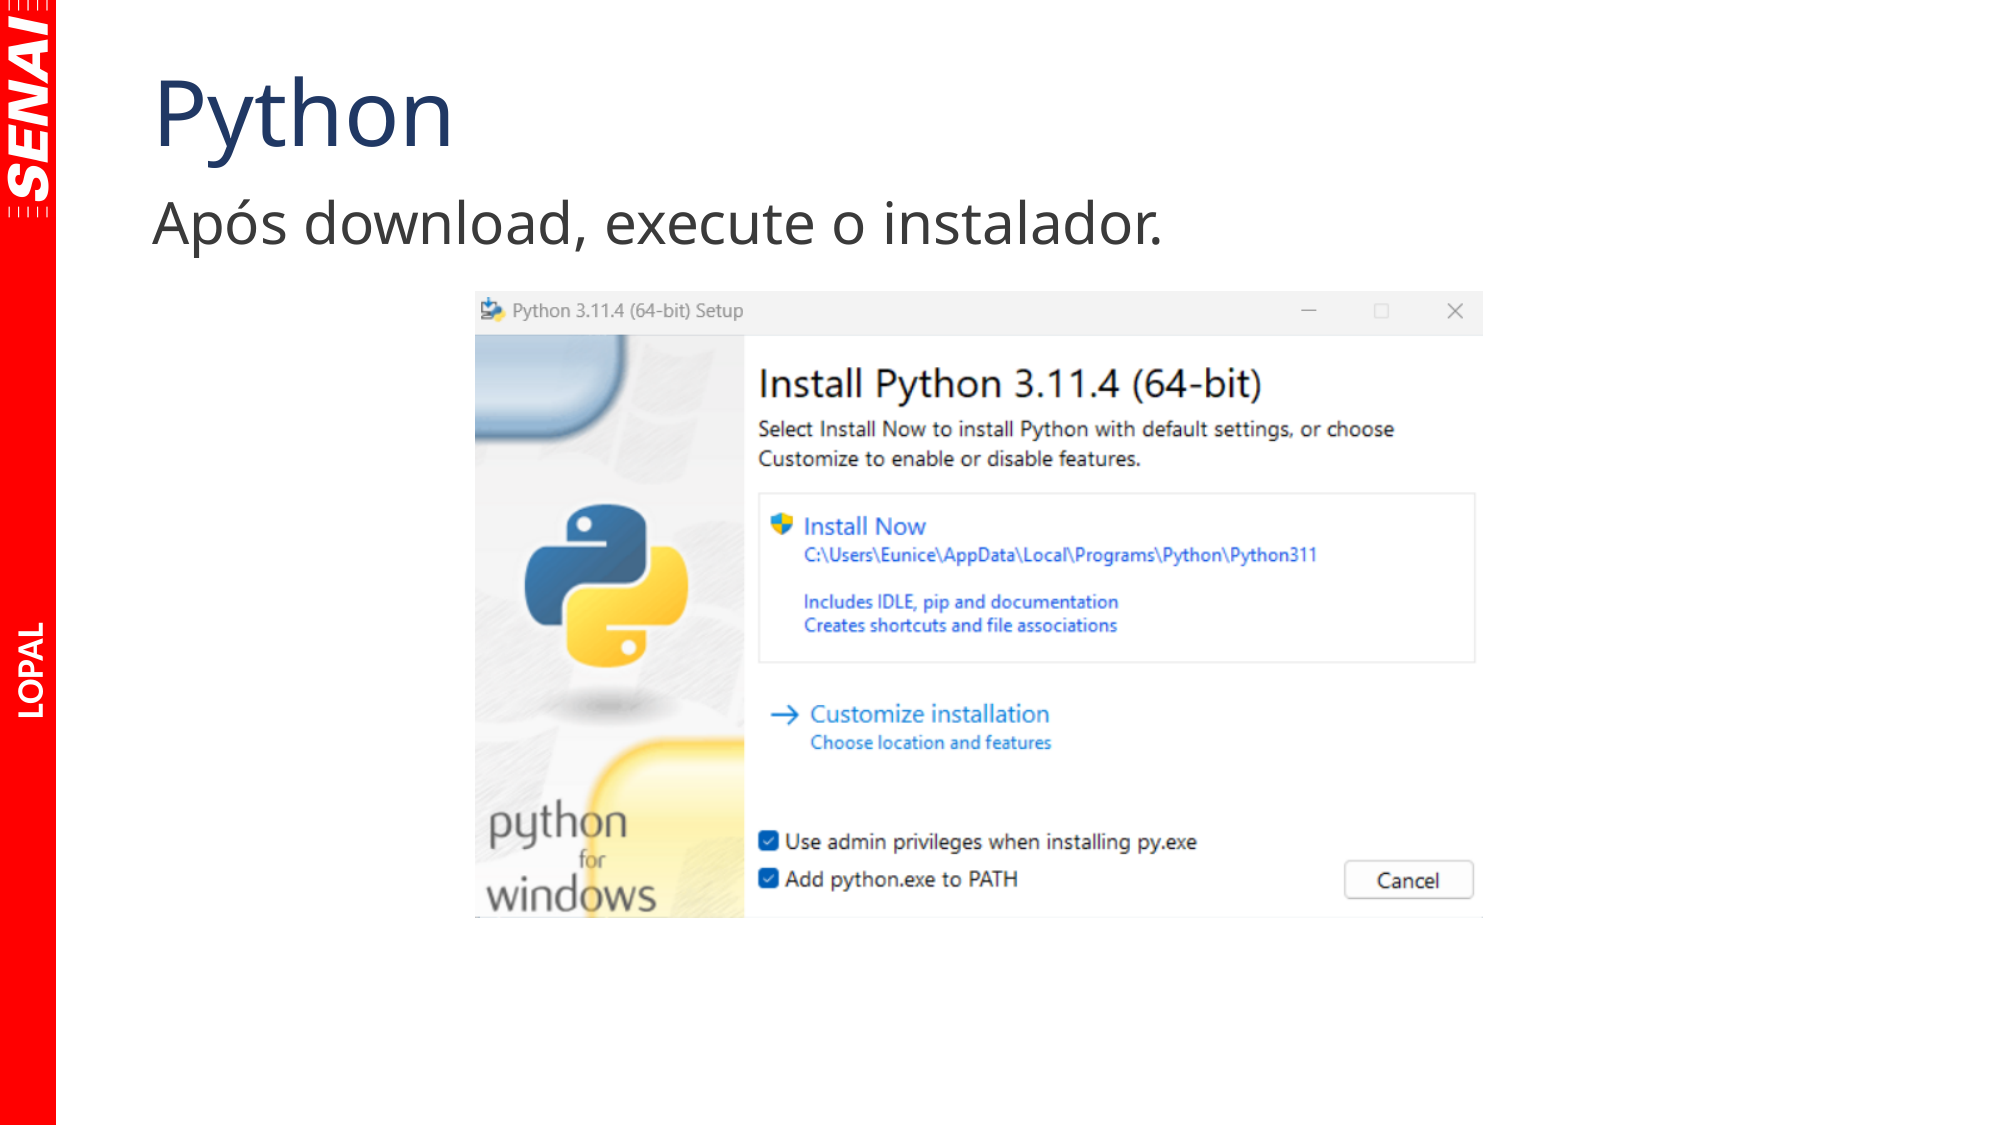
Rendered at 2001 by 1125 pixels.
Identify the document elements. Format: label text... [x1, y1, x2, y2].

picture [0, 0, 56, 217]
title Python [137, 59, 1863, 187]
text_box Após download, execute o instalador. [137, 187, 1863, 278]
picture [475, 291, 1483, 918]
